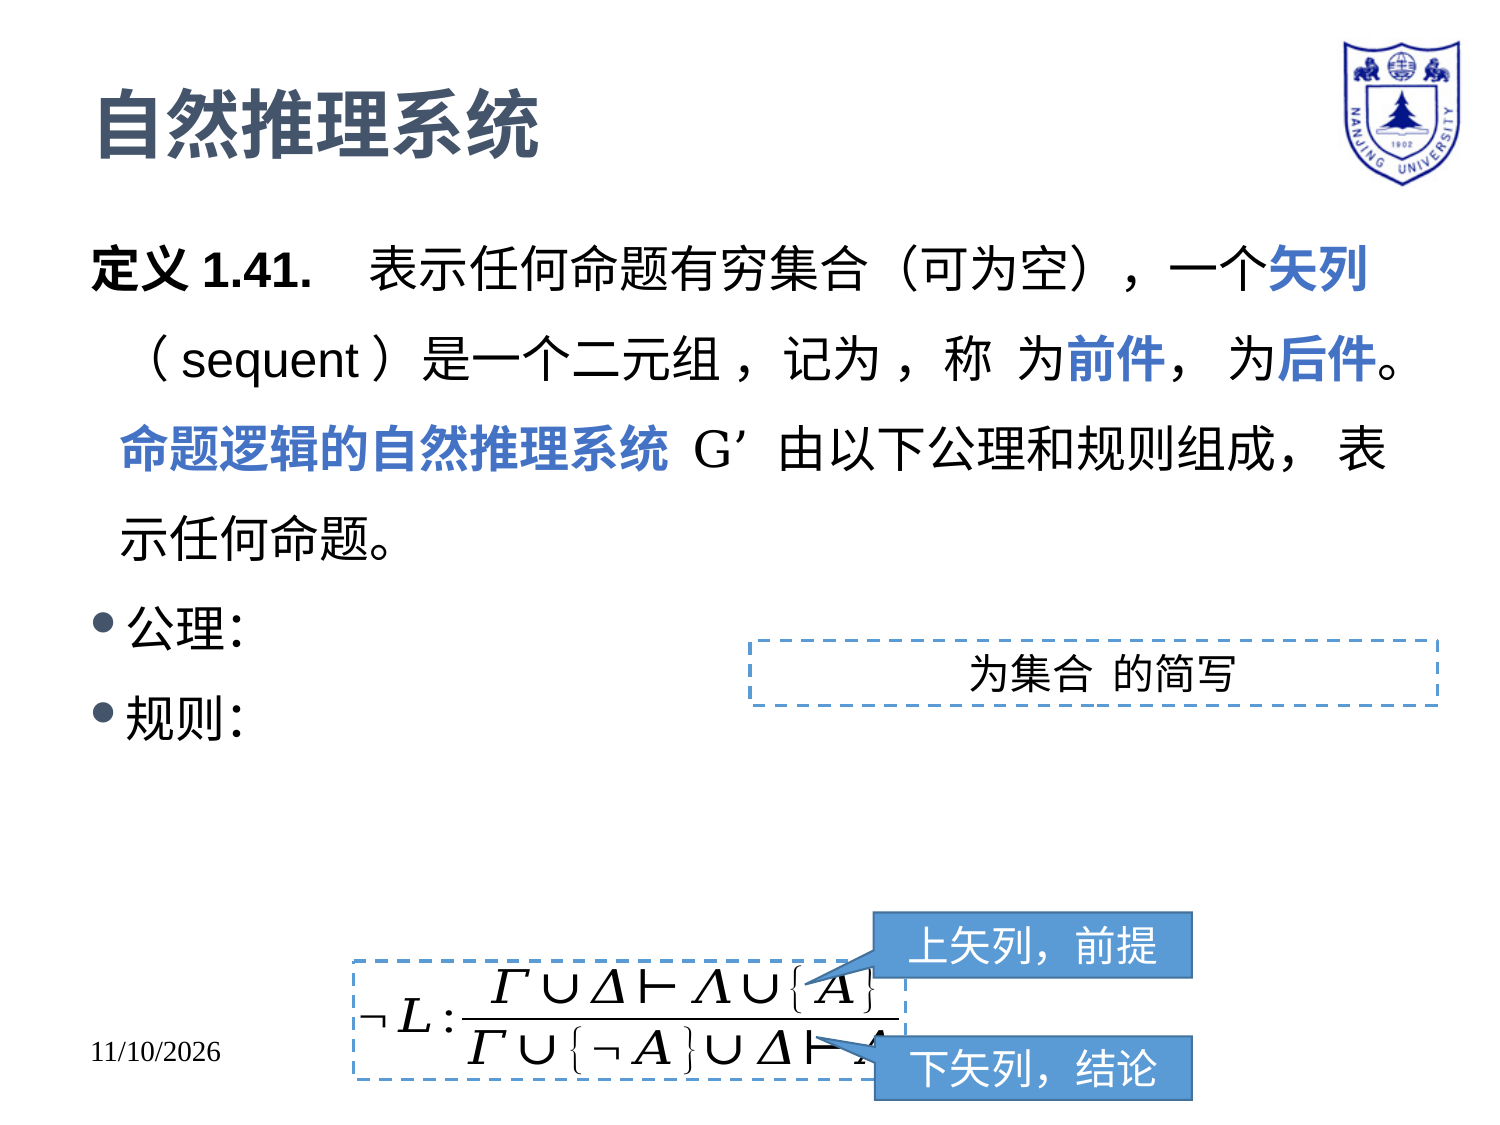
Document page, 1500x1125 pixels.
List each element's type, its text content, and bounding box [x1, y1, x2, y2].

slide_number [1074, 1025, 1425, 1100]
text_box 上矢列，前提 [804, 911, 1193, 986]
title 自然推理系统 [75, 20, 1313, 175]
text_box 下矢列，结论 [815, 1035, 1193, 1101]
slide_number [75, 1025, 425, 1100]
picture [1337, 37, 1467, 189]
